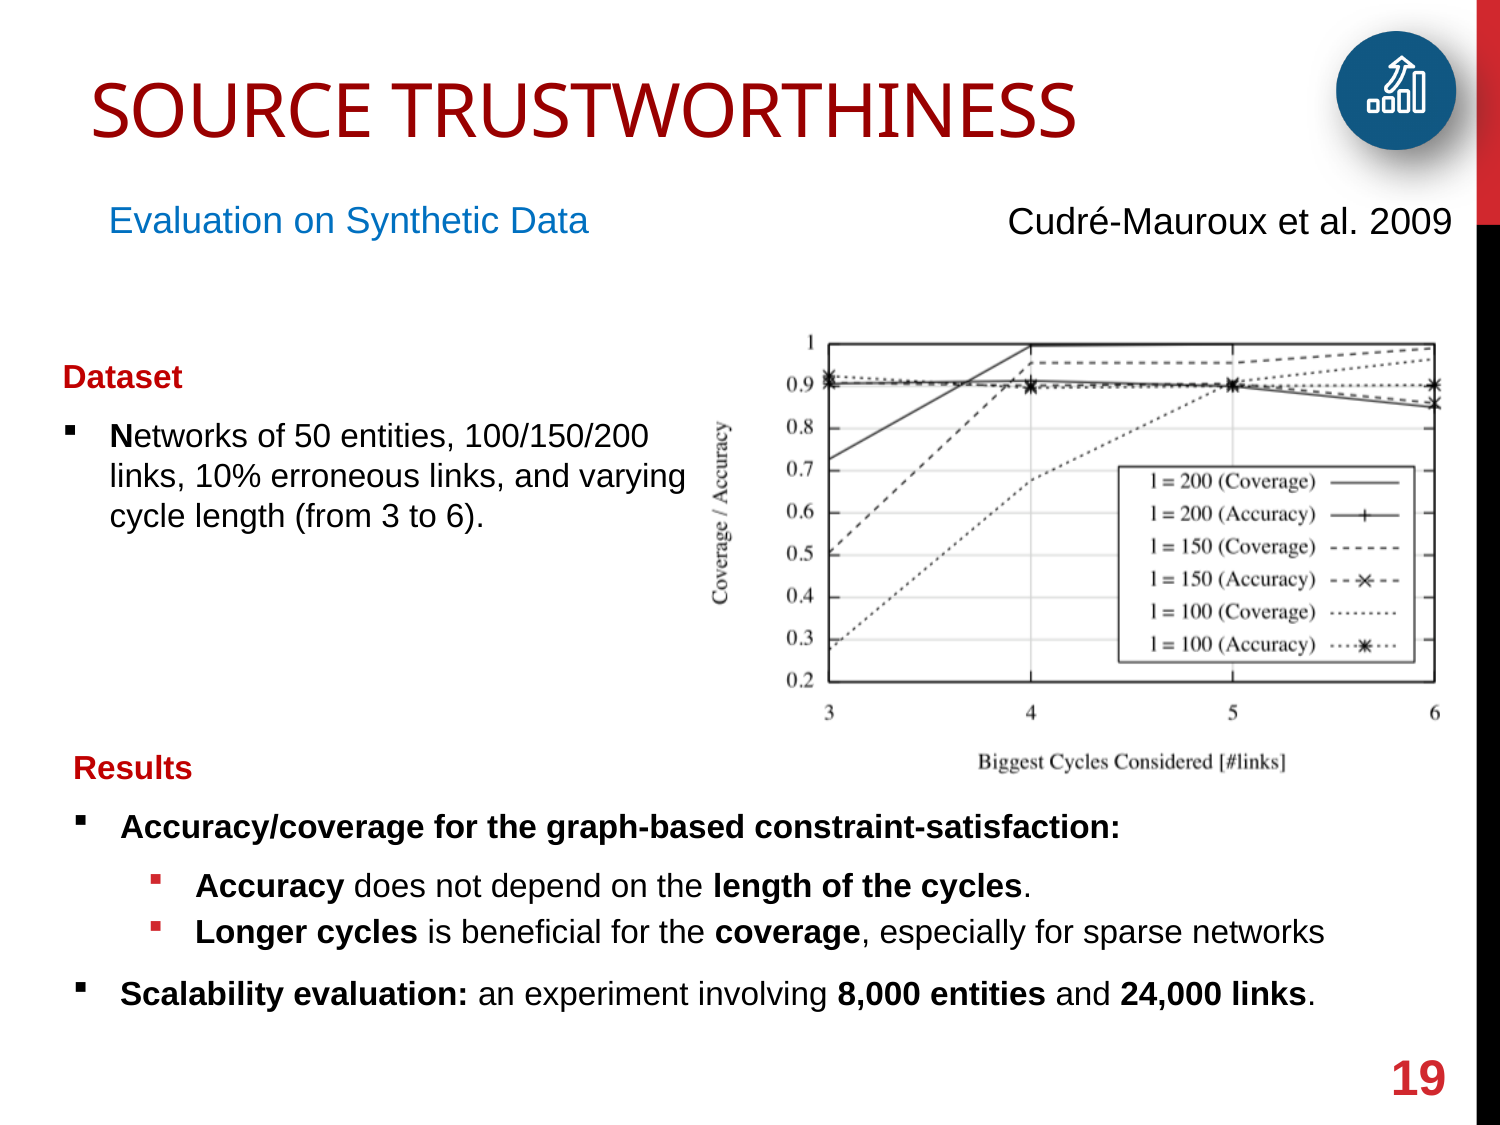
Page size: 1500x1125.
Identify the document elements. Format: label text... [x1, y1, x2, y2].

slide_number 19 [1375, 1045, 1500, 1106]
text_box Cudré-Mauroux et al. 2009 [992, 189, 1468, 250]
list Dataset Networks of 50 entities, 100/150/200 links, 10% erroneous links, and varying cycle length (from 3 to 6). [47, 347, 685, 669]
text_box Results Accuracy/coverage for the graph-based constraint-satisfaction: Accuracy does not depend on the length of the cycles. Longer cycles is beneﬁcial for the coverage, especially for sparse networks Scalability evaluation: an experiment involving 8,000 entities and 24,000 links. [58, 679, 1405, 1088]
picture [1316, 30, 1477, 151]
title SOURCE TRUSTWORTHINESS [75, 25, 1194, 250]
picture [686, 313, 1477, 807]
text_box Evaluation on Synthetic Data [93, 188, 604, 249]
